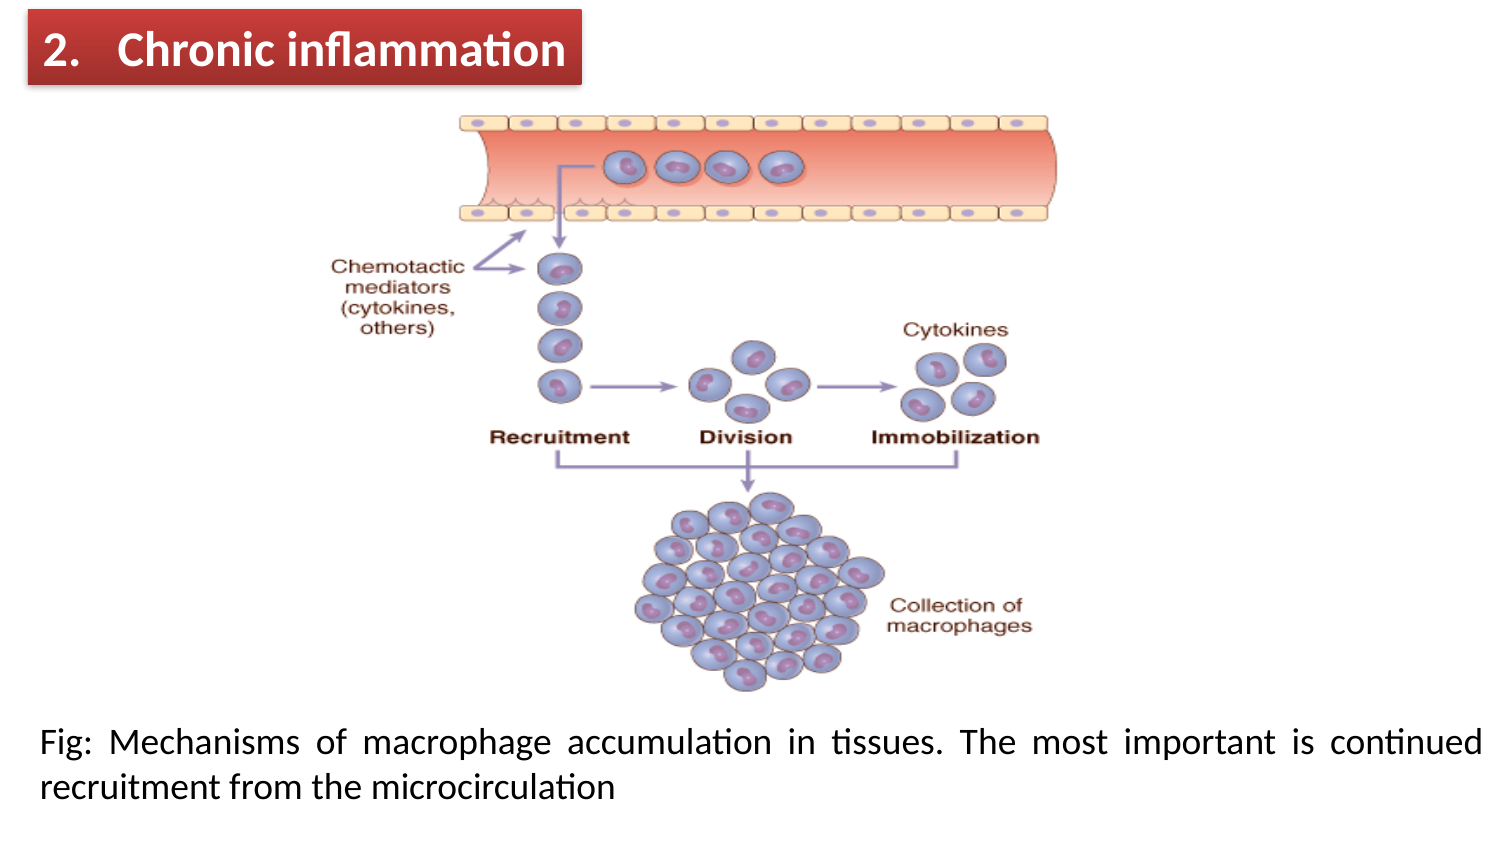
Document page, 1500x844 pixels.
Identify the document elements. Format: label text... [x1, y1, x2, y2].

picture [324, 108, 1066, 698]
text_box Fig: Mechanisms of macrophage accumulation in tissues. The most important is continued recruitment from the microcirculation [24, 709, 1500, 815]
text_box Chronic inflammation [27, 9, 582, 85]
